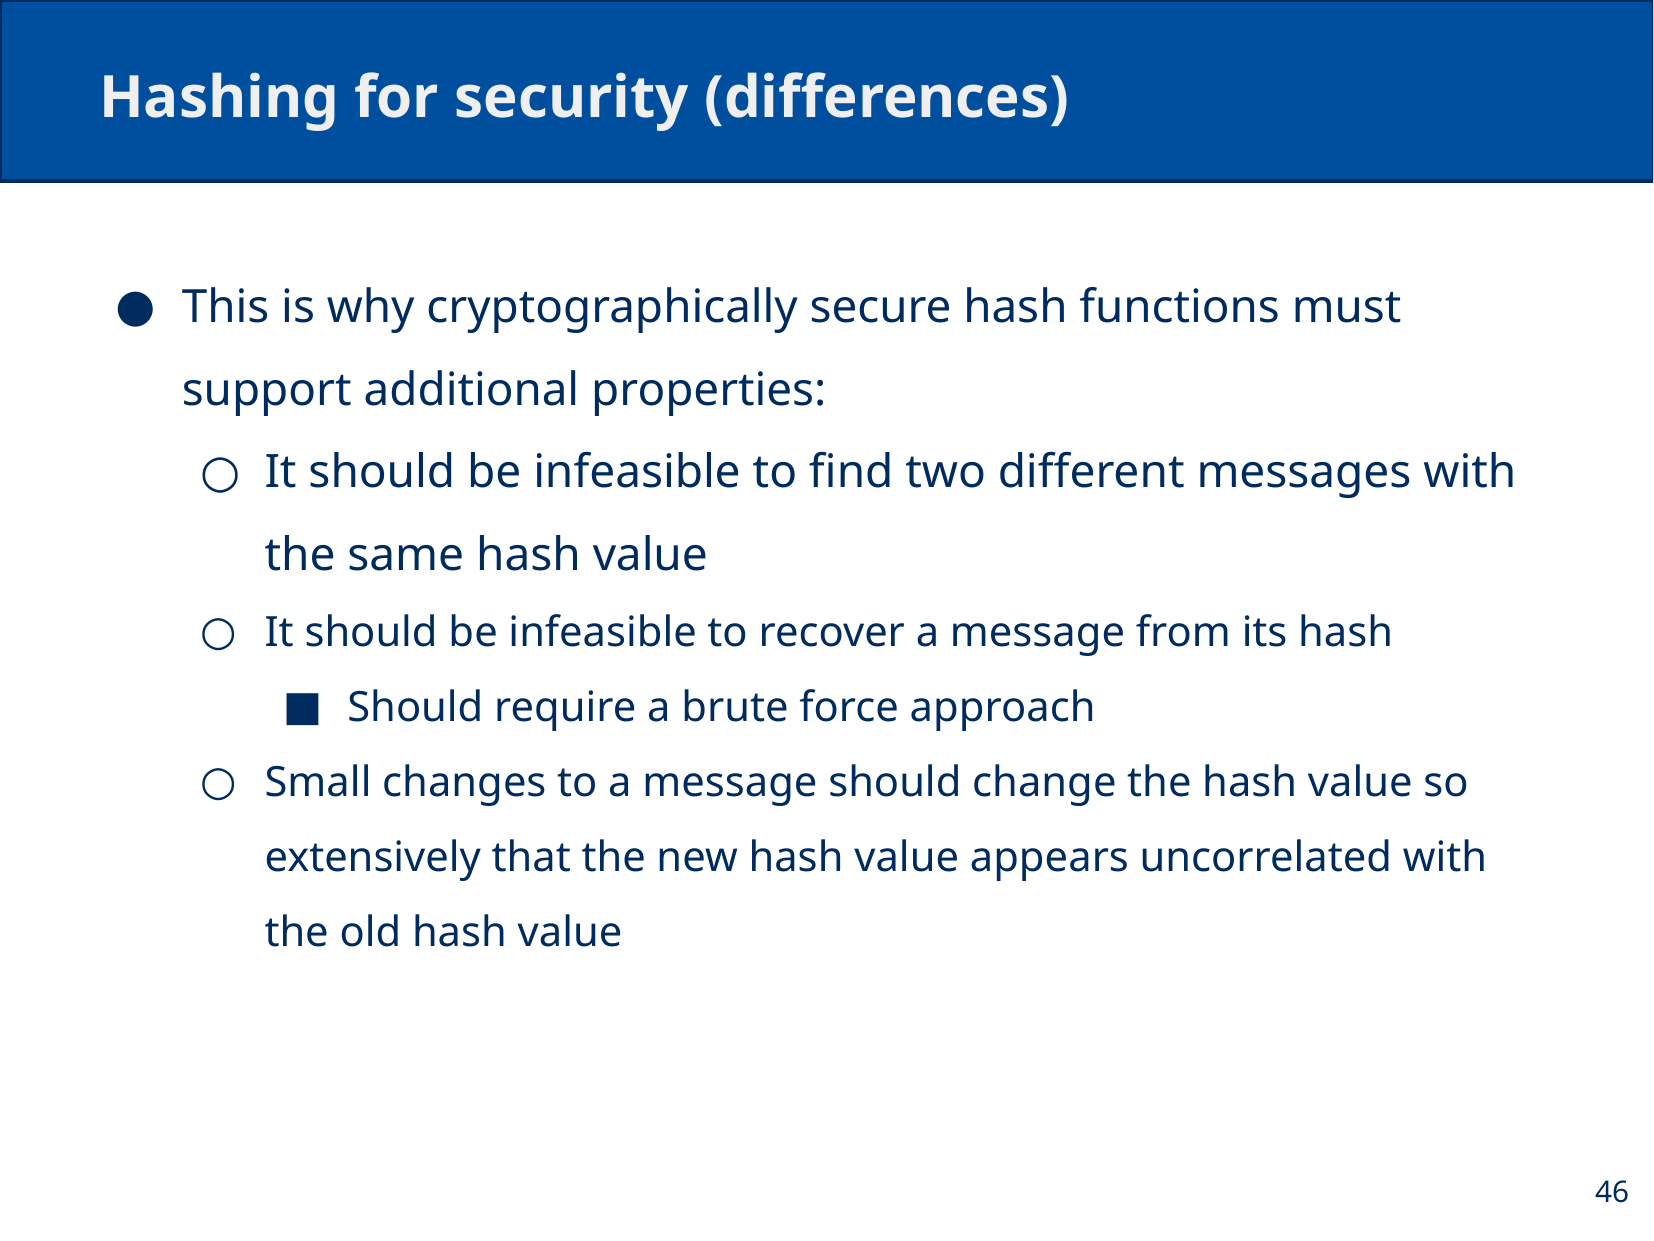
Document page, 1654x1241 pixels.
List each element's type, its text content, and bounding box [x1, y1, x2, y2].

slide_number 46 [1546, 1145, 1647, 1241]
list This is why cryptographically secure hash functions must support additional properties: It should be infeasible to find two different messages with the same hash value It should be infeasible to recover a message from its hash Should require a brute force approach Small changes to a message should change the hash value so extensively that the new hash value appears uncorrelated with the old hash value [82, 232, 1571, 1188]
title Hashing for security (differences) [82, 36, 1571, 146]
